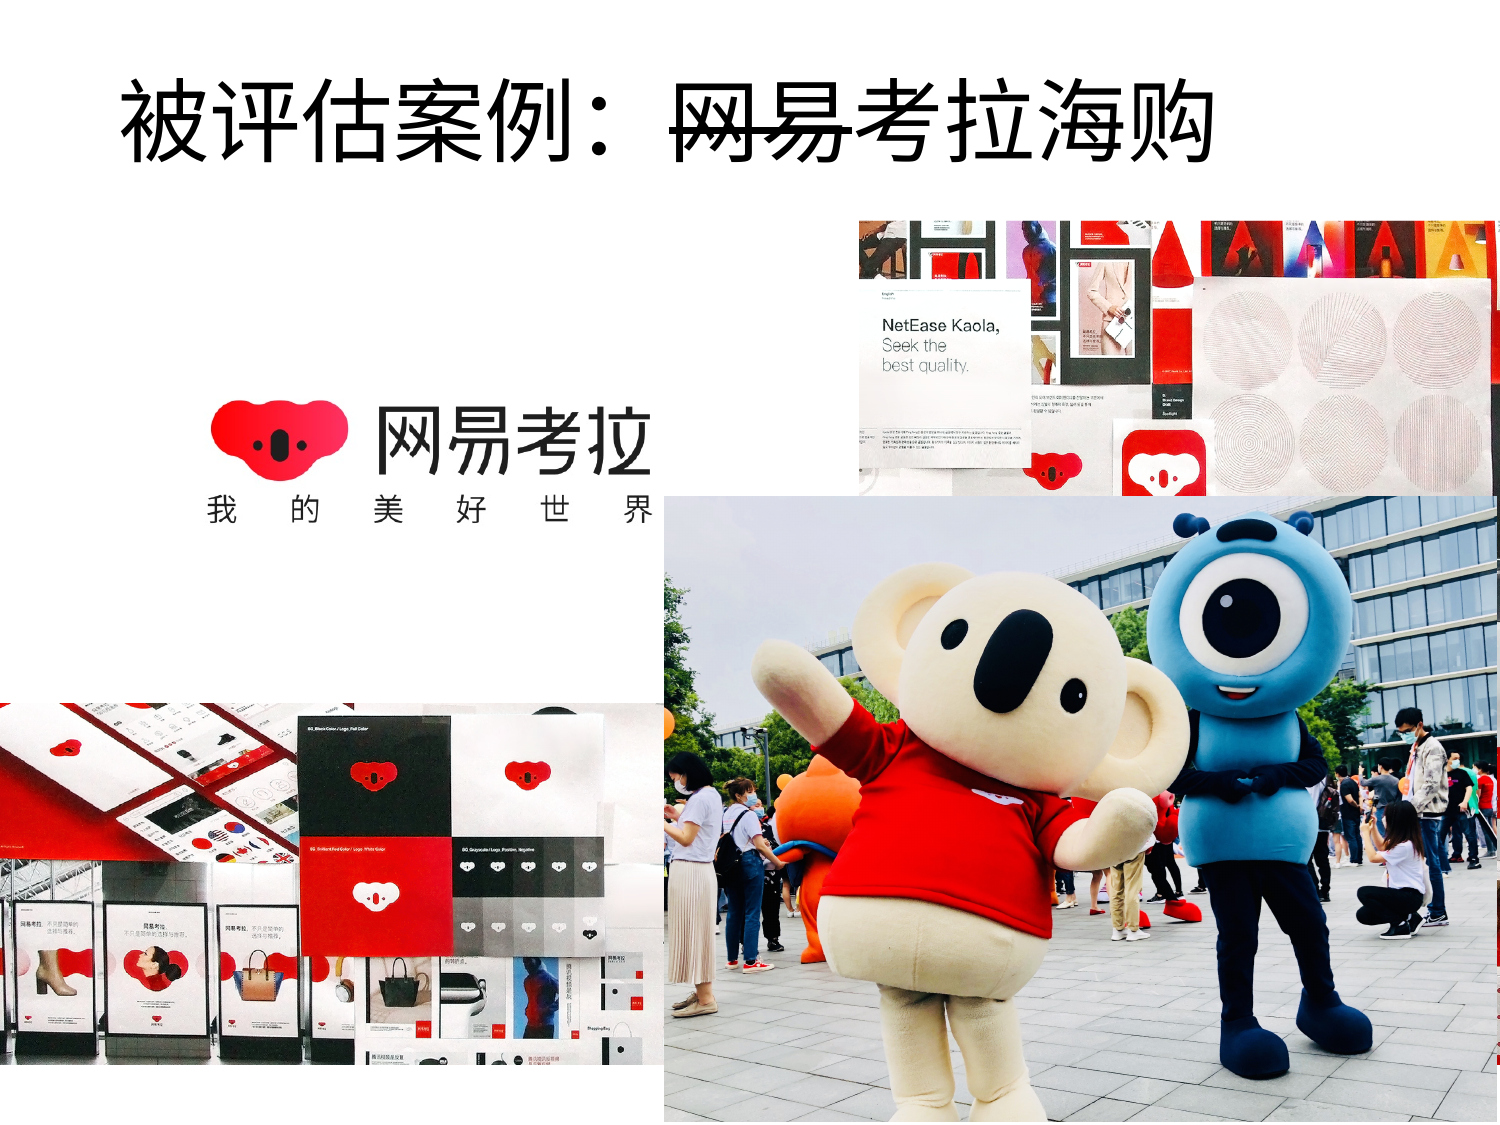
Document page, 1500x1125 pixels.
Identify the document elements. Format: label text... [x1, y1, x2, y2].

picture [0, 220, 1500, 1122]
title 被评估案例：网易考拉海购 [103, 59, 1397, 192]
